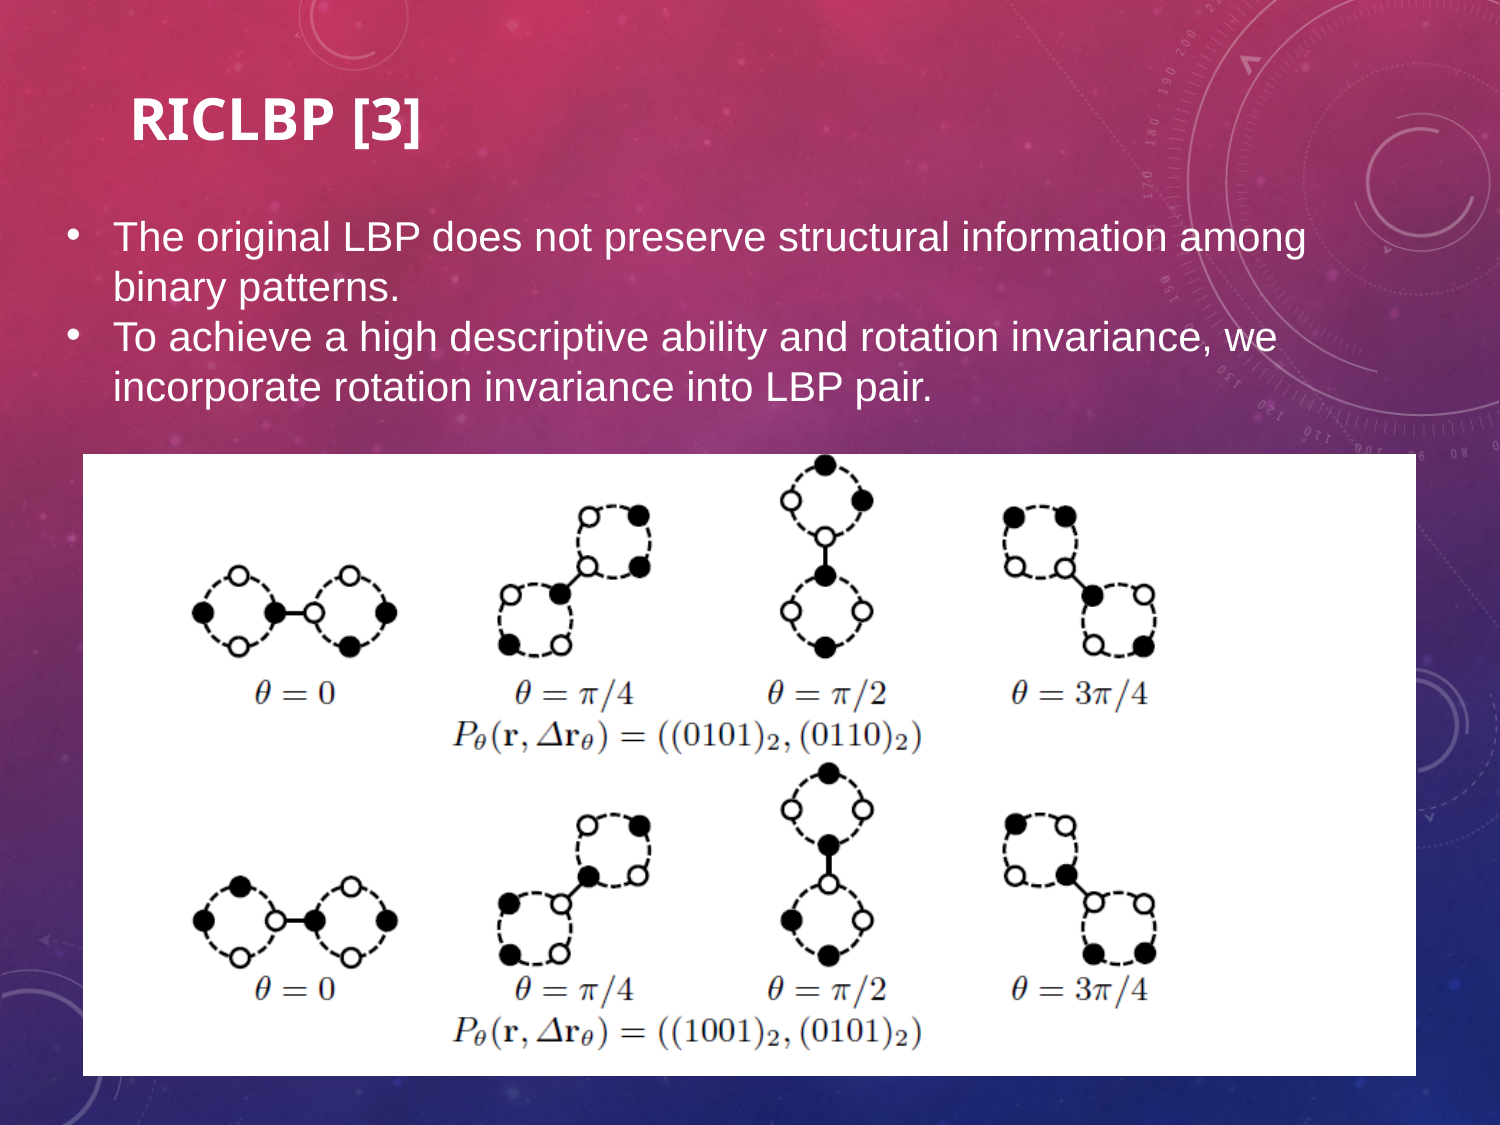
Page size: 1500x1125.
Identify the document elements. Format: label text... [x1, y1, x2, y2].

text_box The original LBP does not preserve structural information among binary patterns. To achieve a high descriptive ability and rotation invariance, we incorporate rotation invariance into LBP pair. [50, 201, 1447, 417]
picture [0, 0, 1500, 1125]
text_box RICLBP [3] [114, 74, 565, 160]
